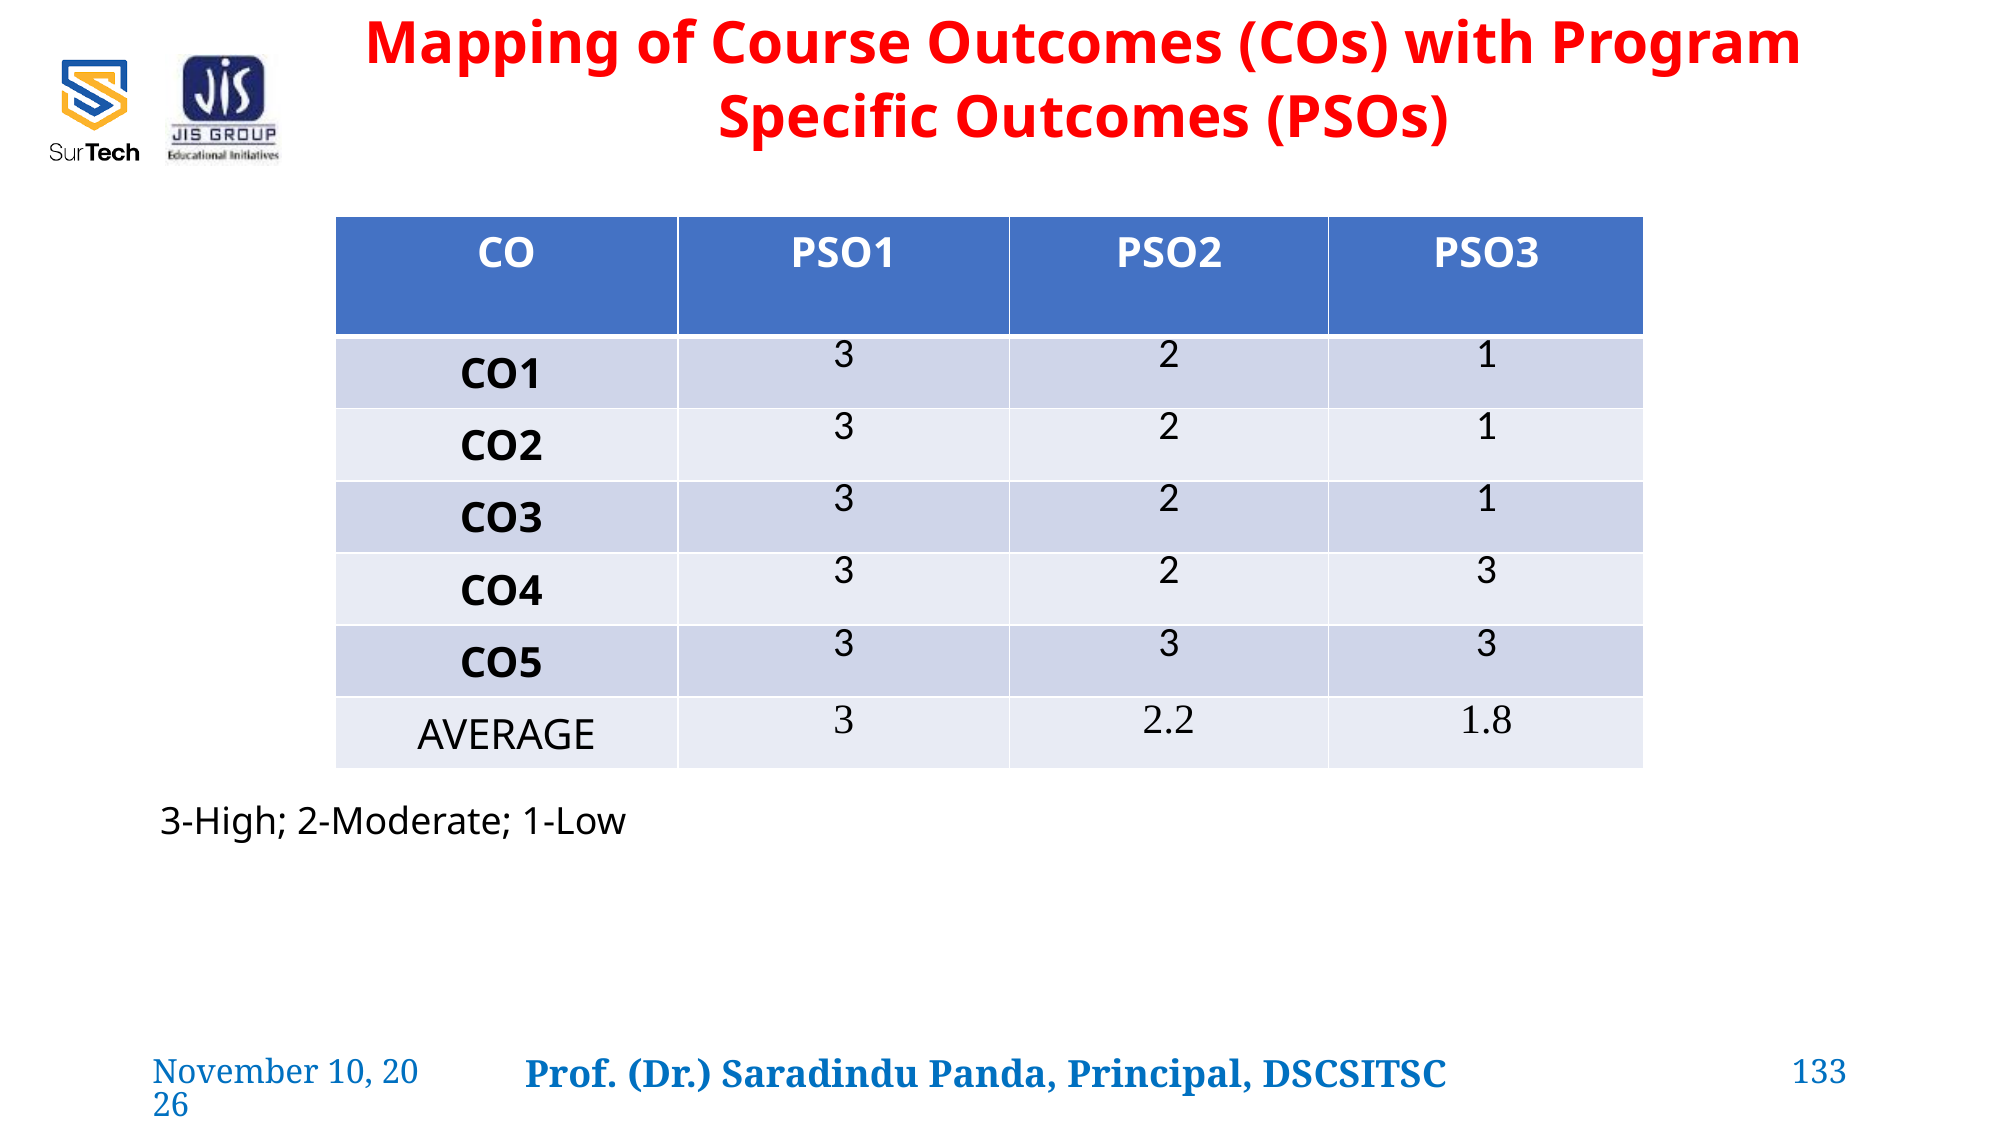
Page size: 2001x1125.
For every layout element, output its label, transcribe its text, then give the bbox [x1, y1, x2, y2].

table_cell 3 [1329, 626, 1643, 696]
table_cell 3 [1010, 626, 1328, 696]
table_cell AVERAGE [336, 698, 677, 768]
table_cell CO4 [336, 554, 677, 624]
table_cell 3 [679, 339, 1009, 408]
table_cell 2 [1010, 409, 1328, 480]
table_cell 1 [1329, 339, 1643, 408]
table_cell 3 [679, 626, 1009, 696]
table_cell CO2 [336, 409, 677, 480]
slide_number 133 [1644, 1042, 1863, 1103]
table_cell 1.8 [1329, 698, 1643, 768]
table_header PSO3 [1329, 217, 1643, 334]
table_cell 2 [1010, 482, 1328, 552]
picture [23, 39, 282, 181]
table_cell 1 [1329, 482, 1643, 552]
text_box 3-High; 2-Moderate; 1-Low [145, 789, 650, 850]
table_cell 3 [679, 554, 1009, 624]
table_cell CO1 [336, 339, 677, 408]
table_cell 3 [679, 409, 1009, 480]
table_cell 2 [1010, 554, 1328, 624]
text_box Mapping of Course Outcomes (COs) with Program Specific Outcomes (PSOs) [298, 15, 1870, 157]
footer Prof. (Dr.) Saradindu Panda, Principal, DSCSITSC [510, 1042, 1533, 1103]
table_cell CO5 [336, 626, 677, 696]
table_cell 2 [1010, 339, 1328, 408]
table_cell 3 [679, 698, 1009, 768]
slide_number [137, 1042, 436, 1103]
table_cell 1 [1329, 409, 1643, 480]
table_cell 2.2 [1010, 698, 1328, 768]
table_header PSO1 [679, 217, 1009, 334]
table_header PSO2 [1010, 217, 1328, 334]
table_header CO [336, 217, 677, 334]
table_cell CO3 [336, 482, 677, 552]
table_cell 3 [679, 482, 1009, 552]
table_cell 3 [1329, 554, 1643, 624]
